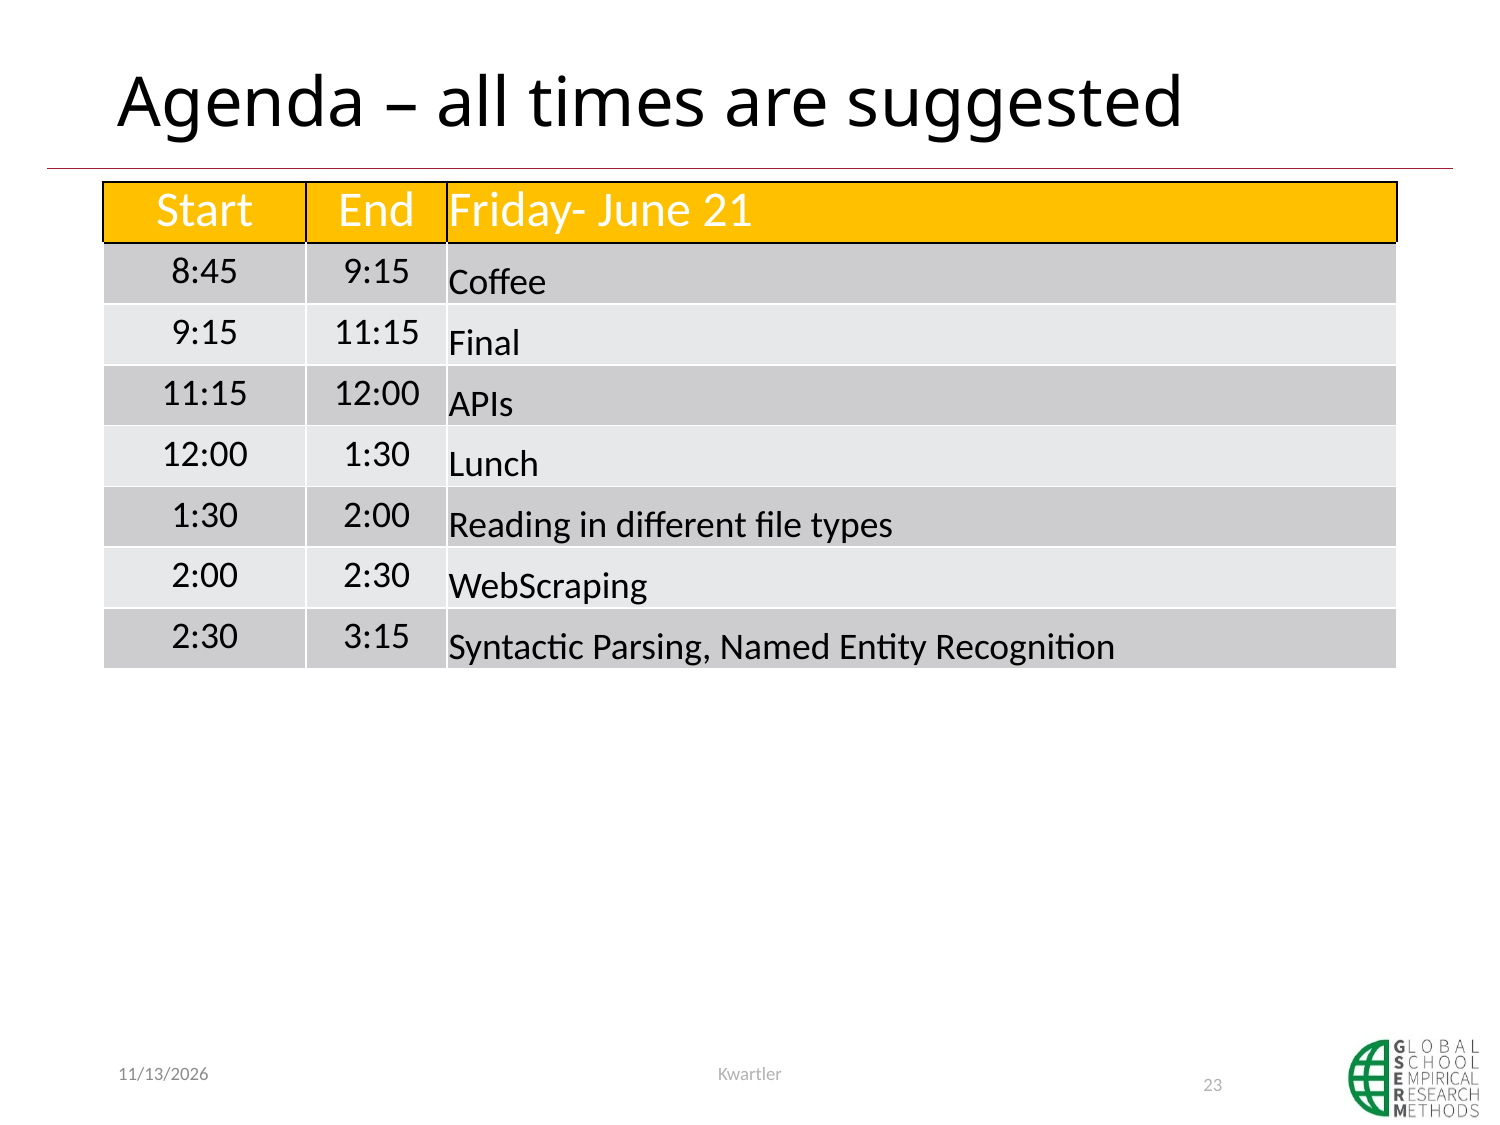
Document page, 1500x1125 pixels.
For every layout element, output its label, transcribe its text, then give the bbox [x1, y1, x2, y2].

title Agenda – all times are suggested [103, 59, 1397, 157]
table_cell 2:30 [307, 548, 446, 607]
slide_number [103, 1042, 441, 1103]
table_cell 8:45 [104, 244, 305, 303]
table_cell 2:00 [307, 487, 446, 546]
table_cell 12:00 [104, 426, 305, 486]
table_cell 9:15 [104, 305, 305, 364]
table_cell 11:15 [104, 366, 305, 425]
table_cell 2:30 [104, 609, 305, 668]
table_cell Coffee [448, 244, 1396, 303]
table_cell 11:15 [307, 305, 446, 364]
table_cell 1:30 [307, 426, 446, 486]
table_cell WebScraping [448, 548, 1396, 607]
table_cell 1:30 [104, 487, 305, 546]
table_header Start [104, 183, 305, 242]
table_cell 9:15 [307, 244, 446, 303]
table_cell Syntactic Parsing, Named Entity Recognition [448, 609, 1396, 668]
table_cell Lunch [448, 426, 1396, 486]
picture [1342, 1031, 1500, 1120]
table_cell 3:15 [307, 609, 446, 668]
table_header End [307, 183, 446, 242]
table_cell APIs [448, 366, 1396, 425]
table_header Friday- June 21 [448, 183, 1396, 242]
table_cell Final [448, 305, 1396, 364]
footer Kwartler [496, 1042, 1004, 1103]
table_cell Reading in different file types [448, 487, 1396, 546]
table_cell 2:00 [104, 548, 305, 607]
slide_number 23 [1188, 1042, 1330, 1103]
table_cell 12:00 [307, 366, 446, 425]
